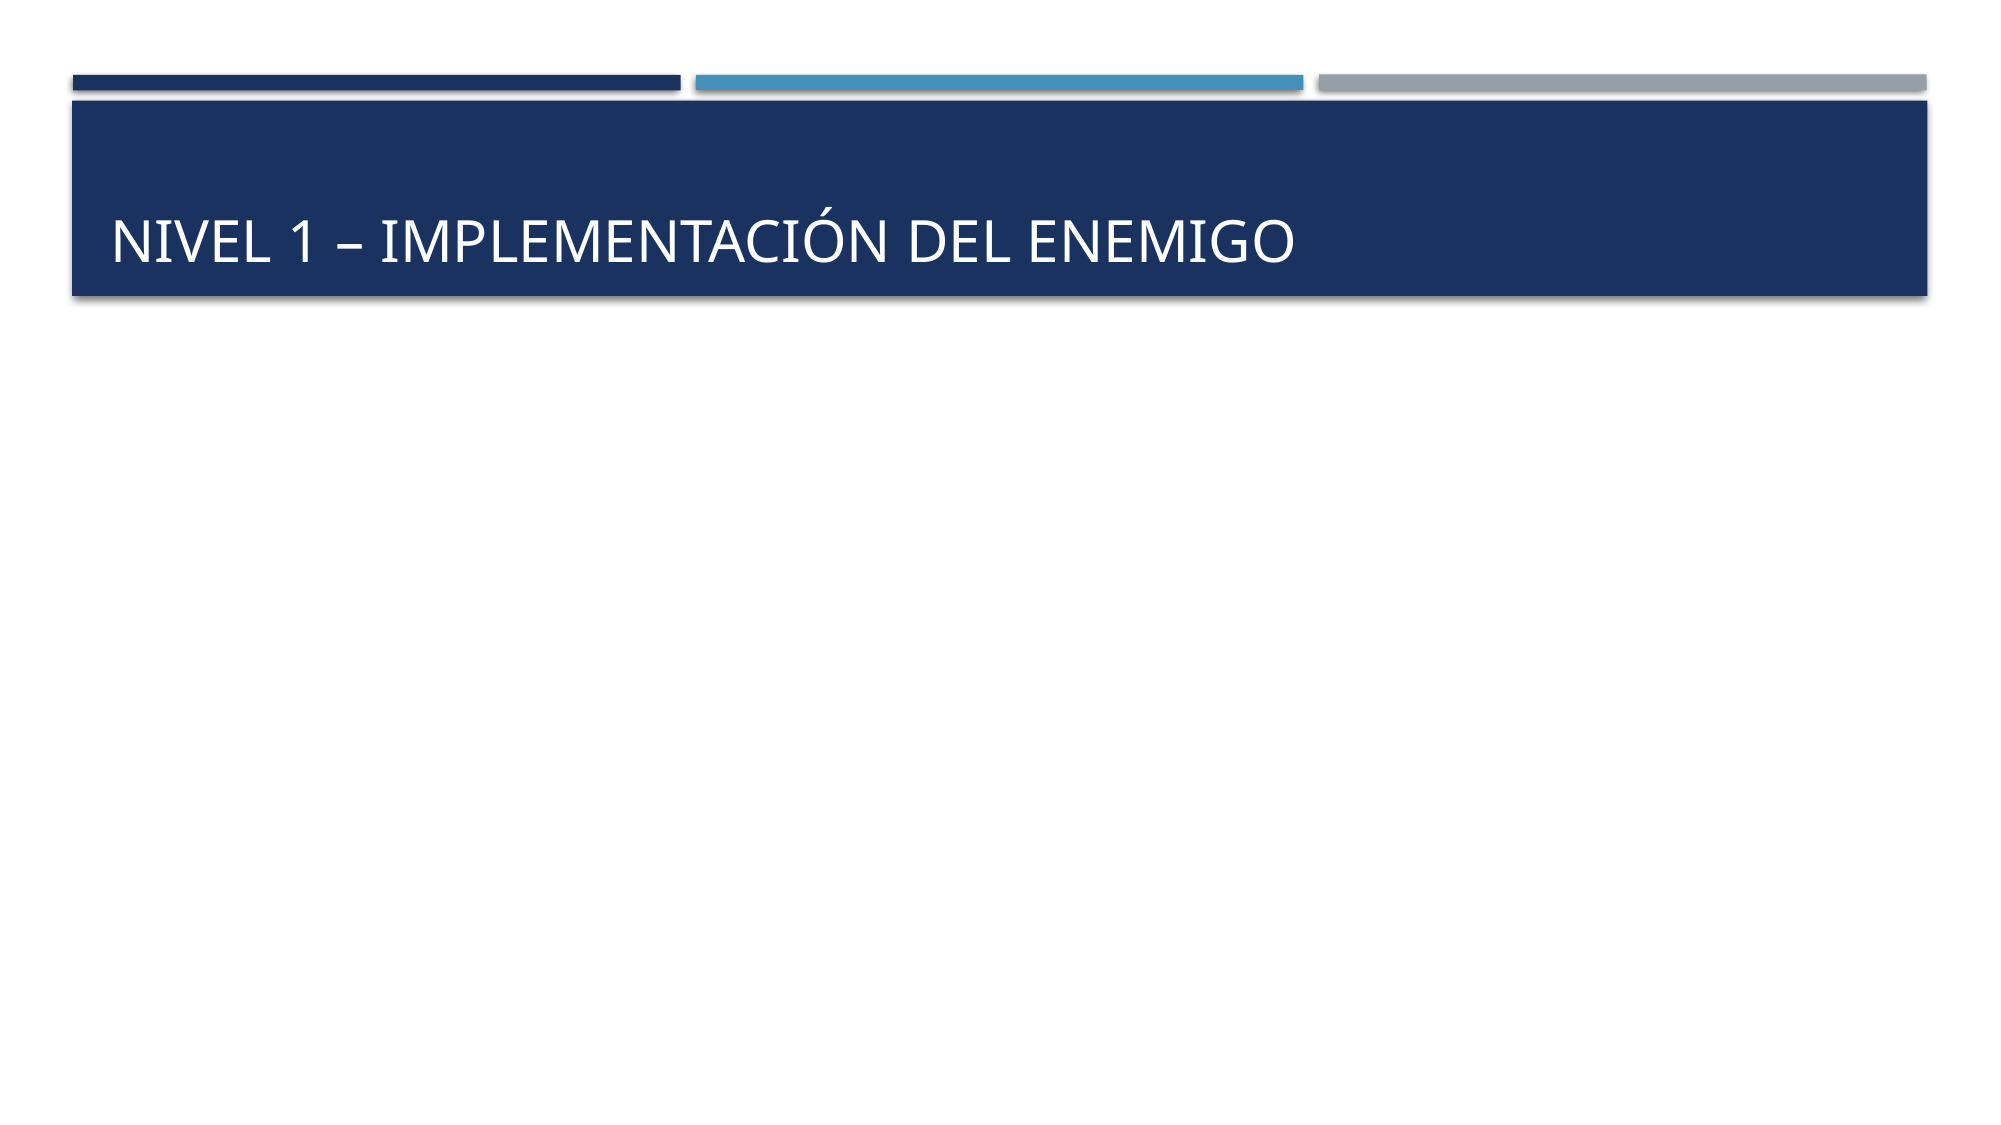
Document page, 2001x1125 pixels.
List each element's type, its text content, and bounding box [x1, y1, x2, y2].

title Nivel 1 – Implementación del enemigo [95, 115, 1905, 282]
